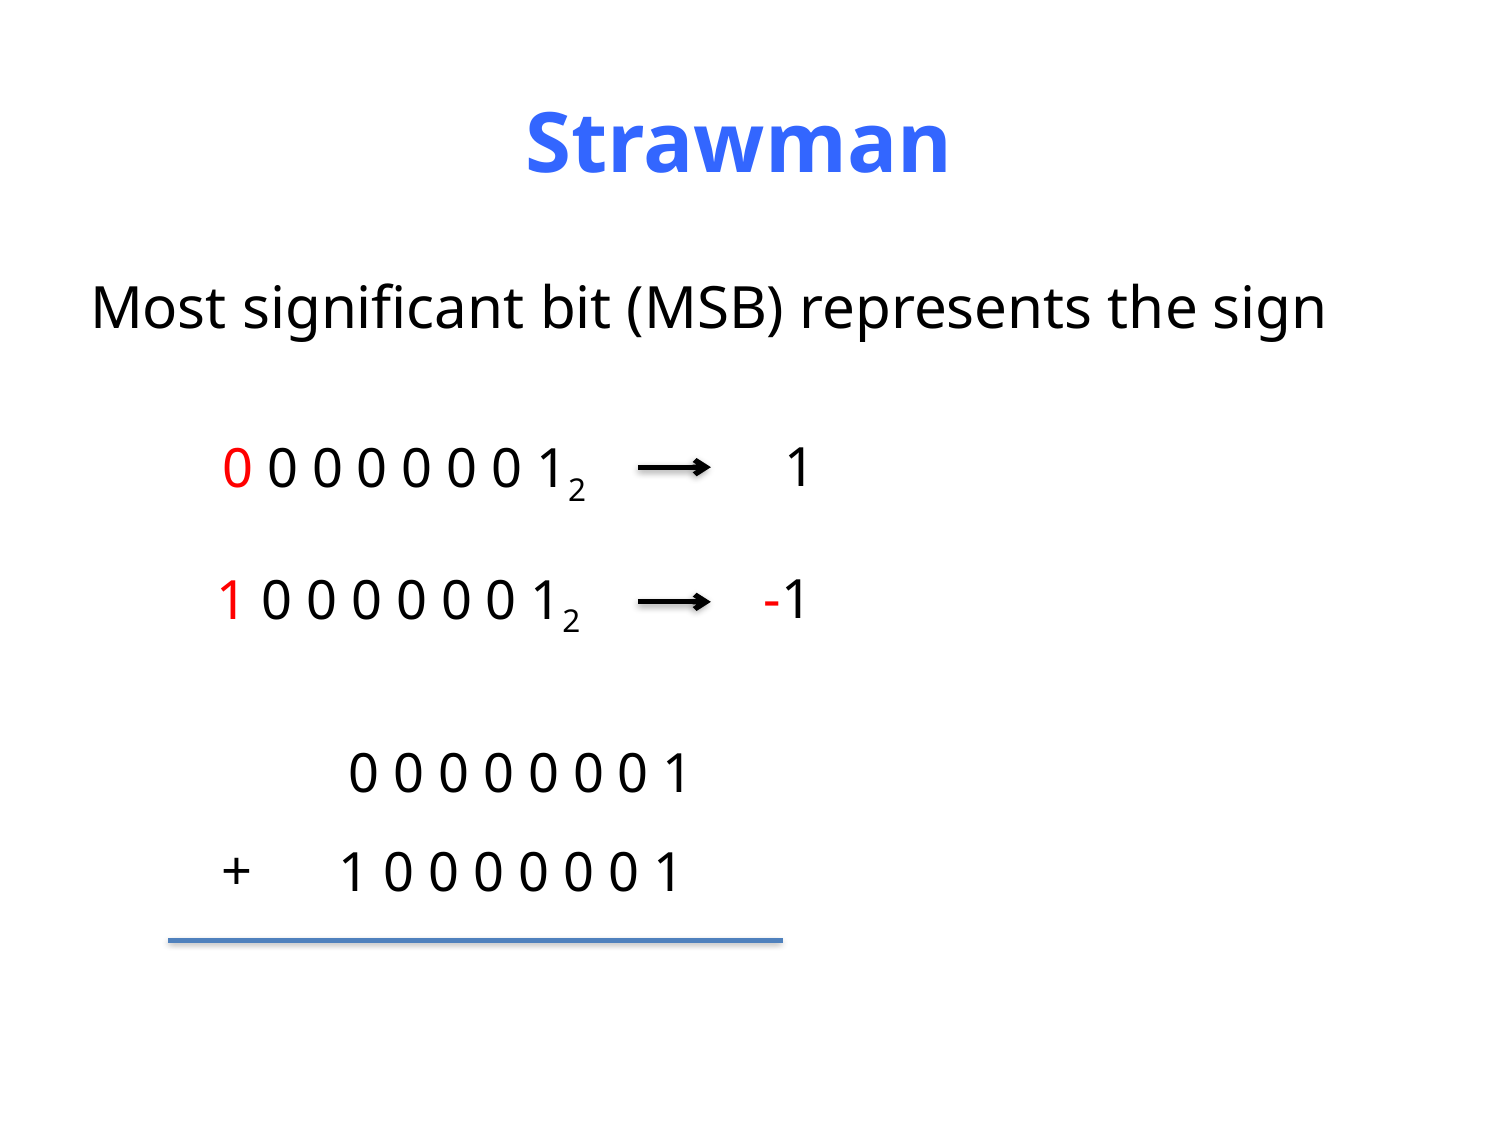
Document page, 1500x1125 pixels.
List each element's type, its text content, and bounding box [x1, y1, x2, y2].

text_box 1 0 0 0 0 0 0 12 [201, 557, 596, 647]
text_box 0 0 0 0 0 0 0 1 [333, 730, 710, 811]
text_box 0 0 0 0 0 0 0 12 [207, 426, 602, 515]
text_box 1 0 0 0 0 0 0 1 [309, 830, 714, 911]
text_box -1 [748, 557, 828, 638]
list Most significant bit (MSB) represents the sign [75, 262, 1476, 1005]
text_box + [206, 829, 267, 909]
title Strawman [75, 45, 1425, 233]
text_box 1 [770, 424, 831, 505]
